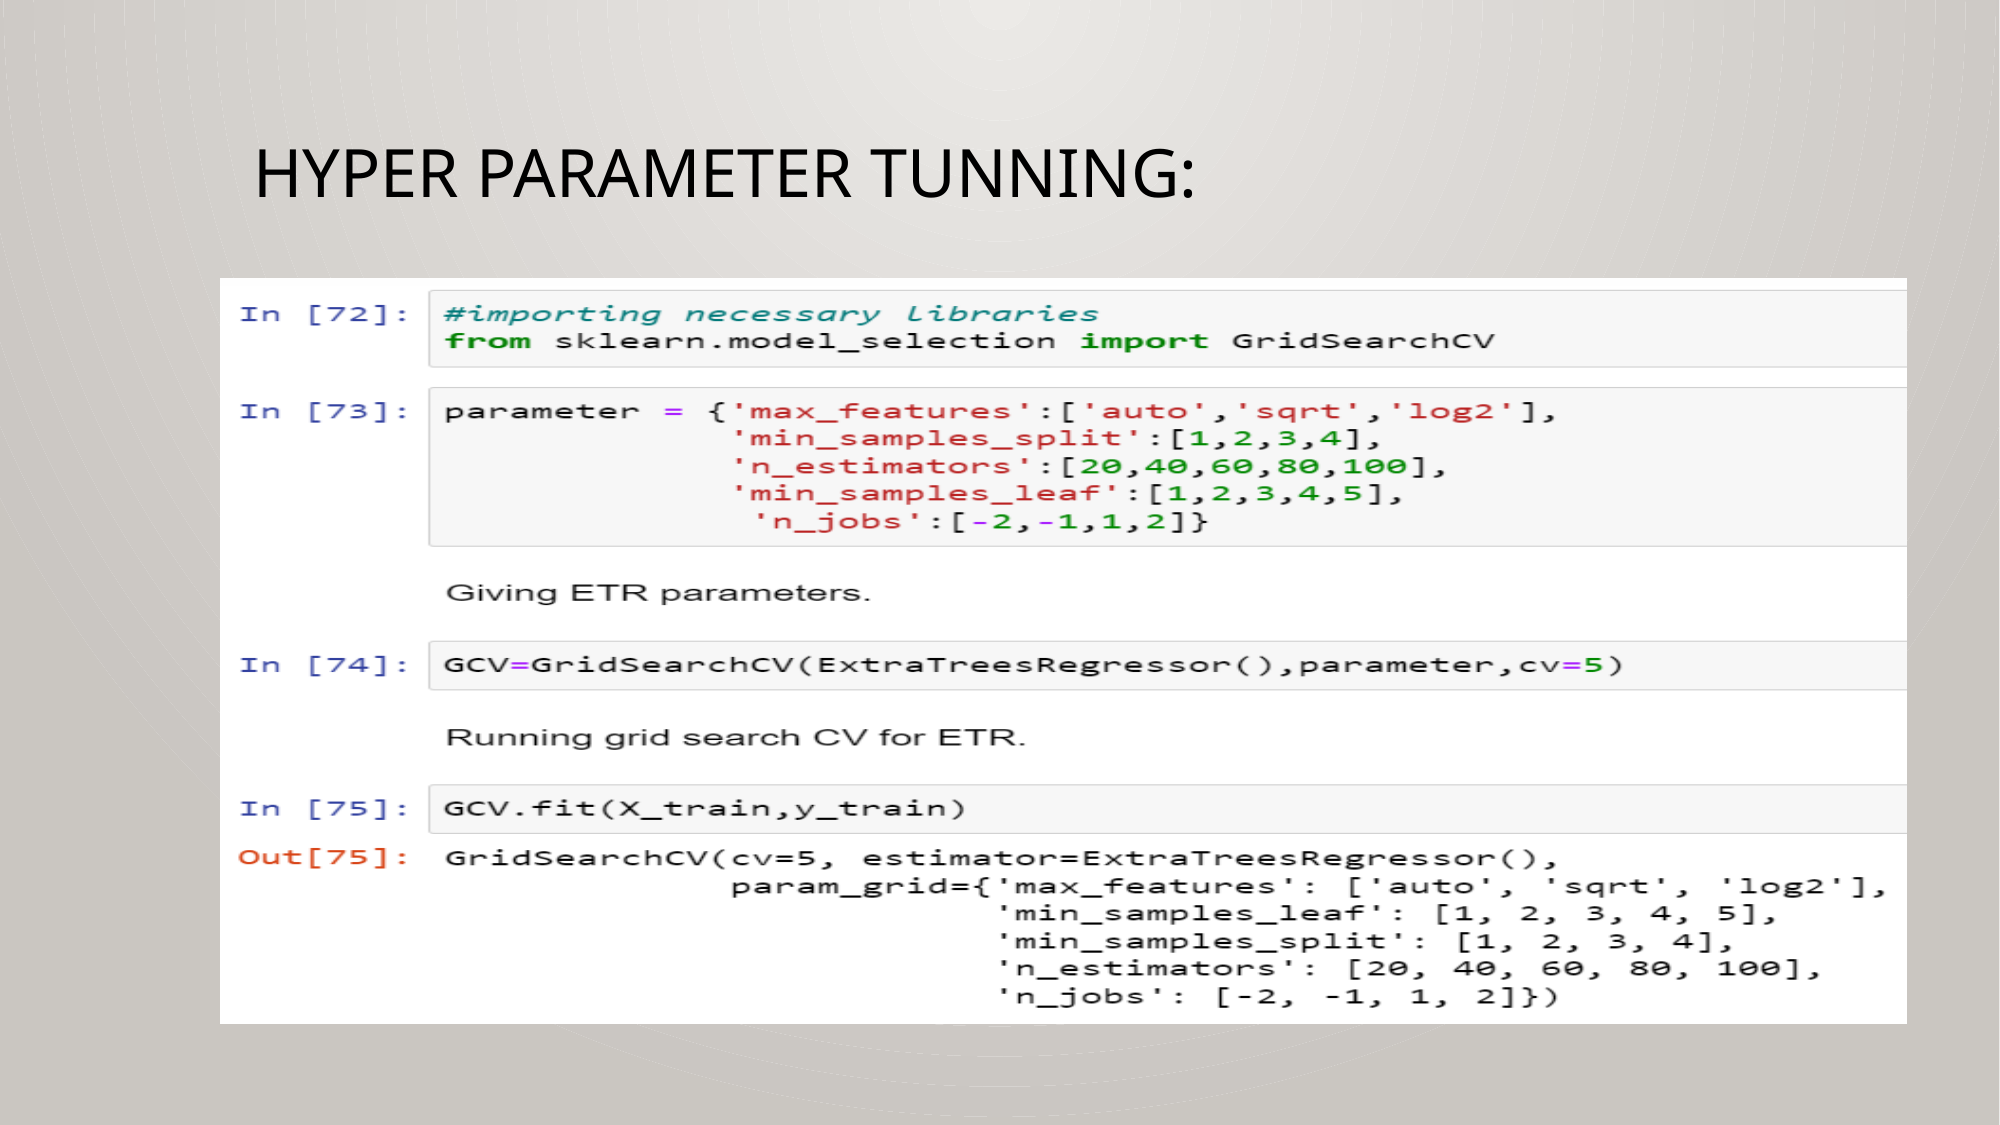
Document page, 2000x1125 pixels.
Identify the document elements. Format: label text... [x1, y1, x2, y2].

picture [219, 278, 1907, 1024]
title Hyper Parameter Tunning: [238, 131, 1813, 278]
